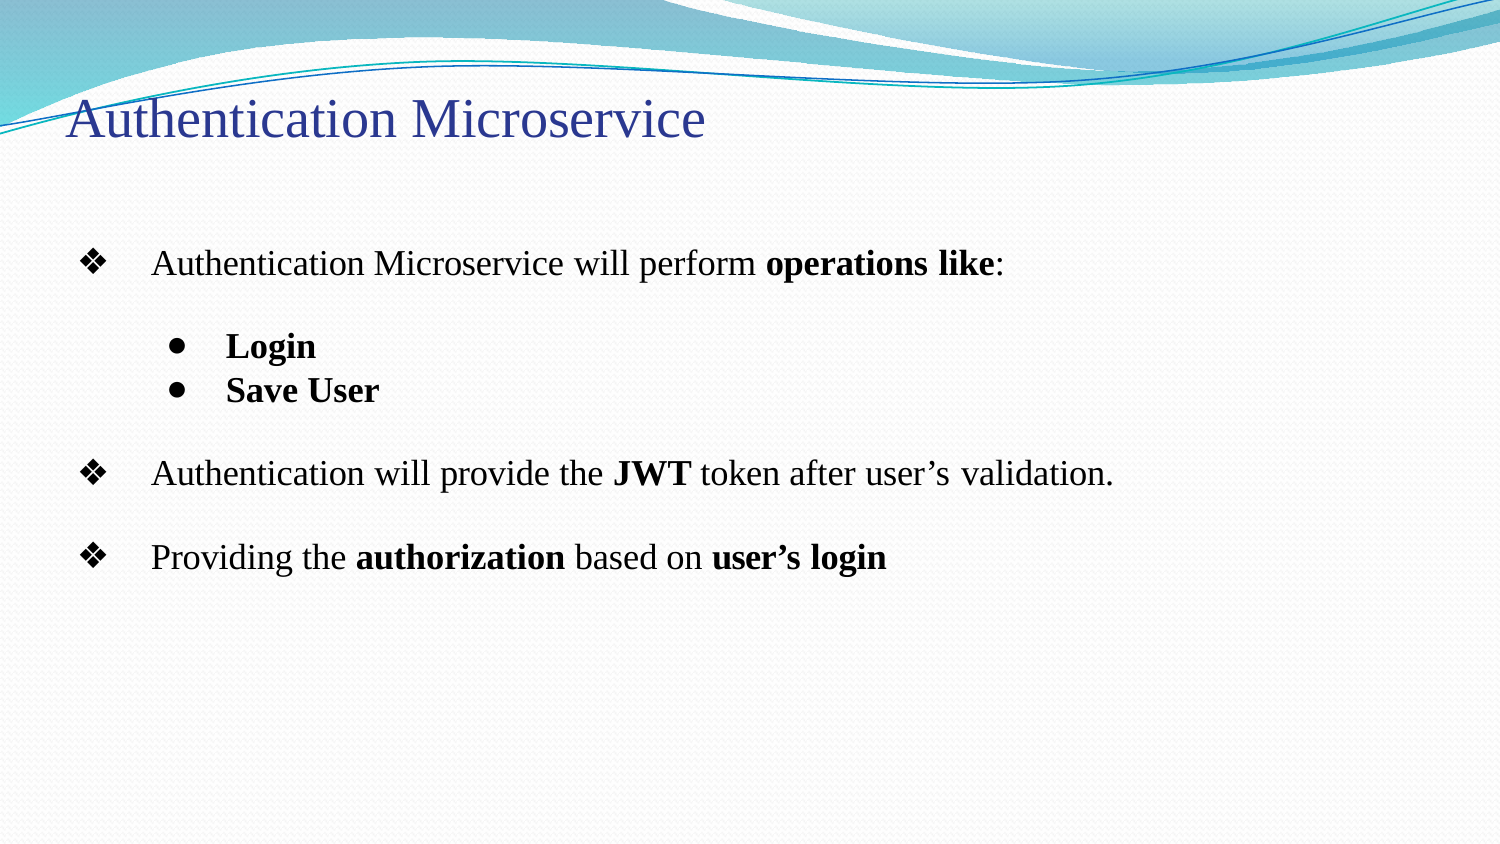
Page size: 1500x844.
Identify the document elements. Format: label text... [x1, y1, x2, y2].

text_box Authentication Microservice will perform operations like: Login Save User Authentication will provide the JWT token after user’s validation. Providing the authorization based on user’s login [74, 236, 1188, 577]
title Authentication Microservice [63, 5, 925, 149]
